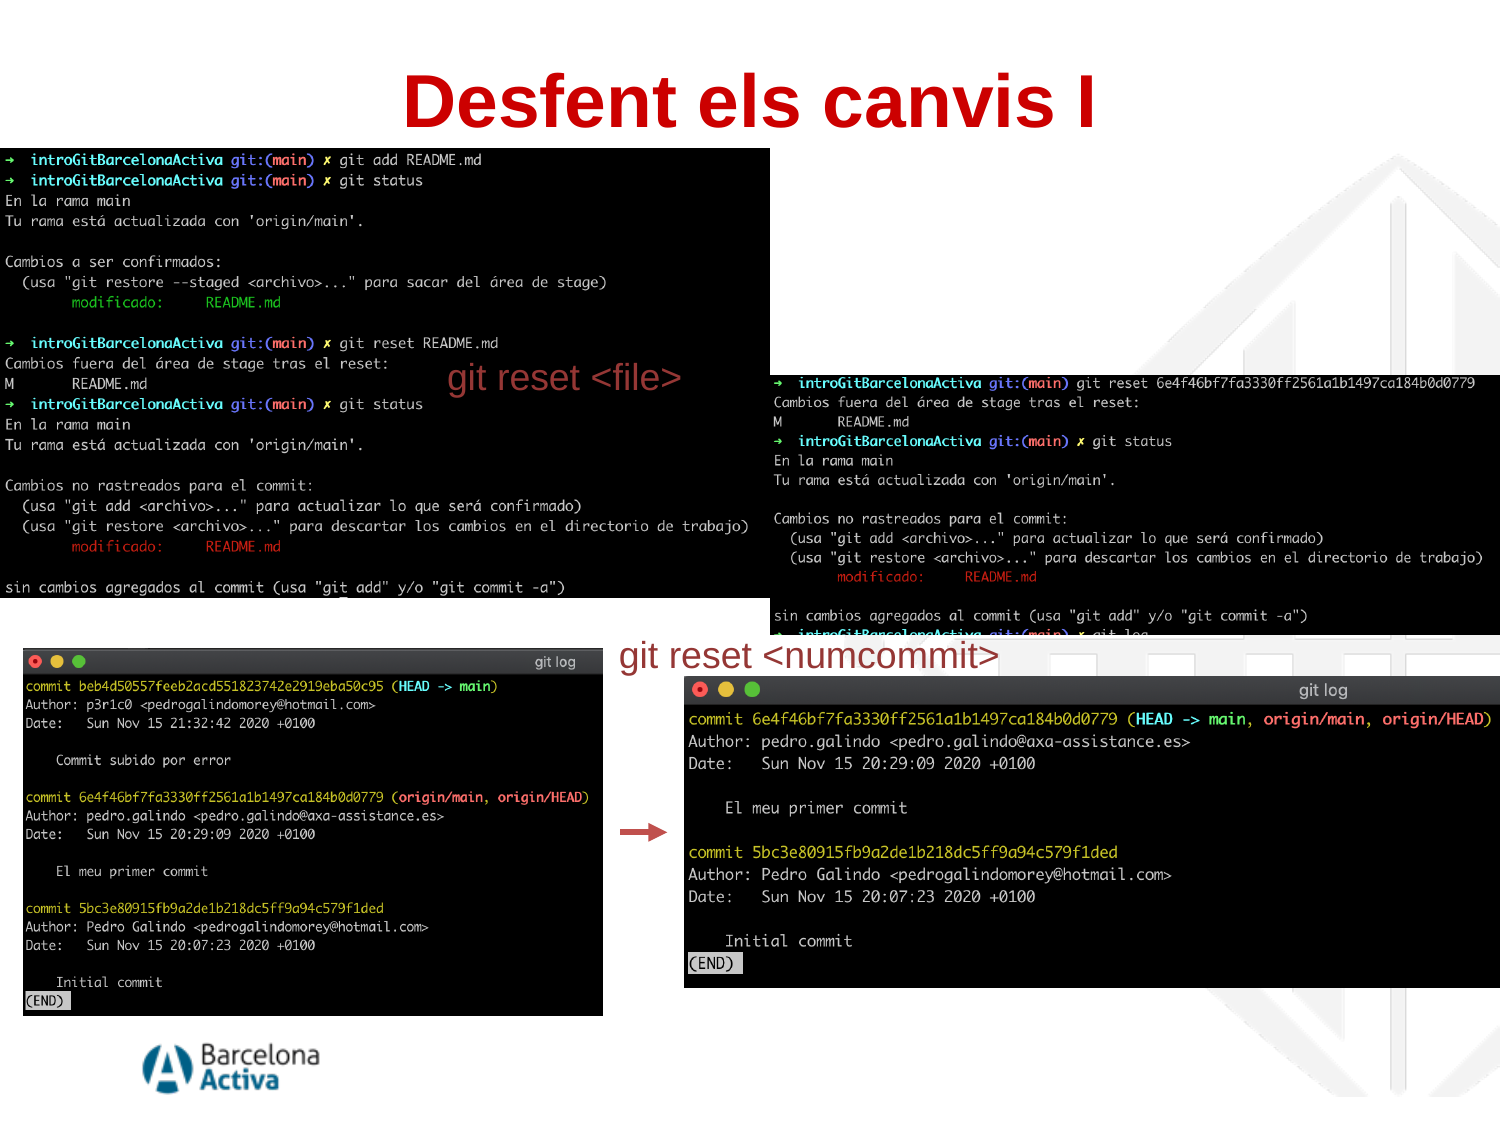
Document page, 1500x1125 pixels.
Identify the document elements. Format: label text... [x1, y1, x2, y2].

picture [684, 140, 1500, 1097]
text_box git reset <numcommit> [604, 624, 1016, 684]
picture [132, 1030, 329, 1106]
picture [23, 648, 603, 1017]
title Desfent els canvis I [75, 45, 1425, 233]
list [0, 148, 771, 599]
